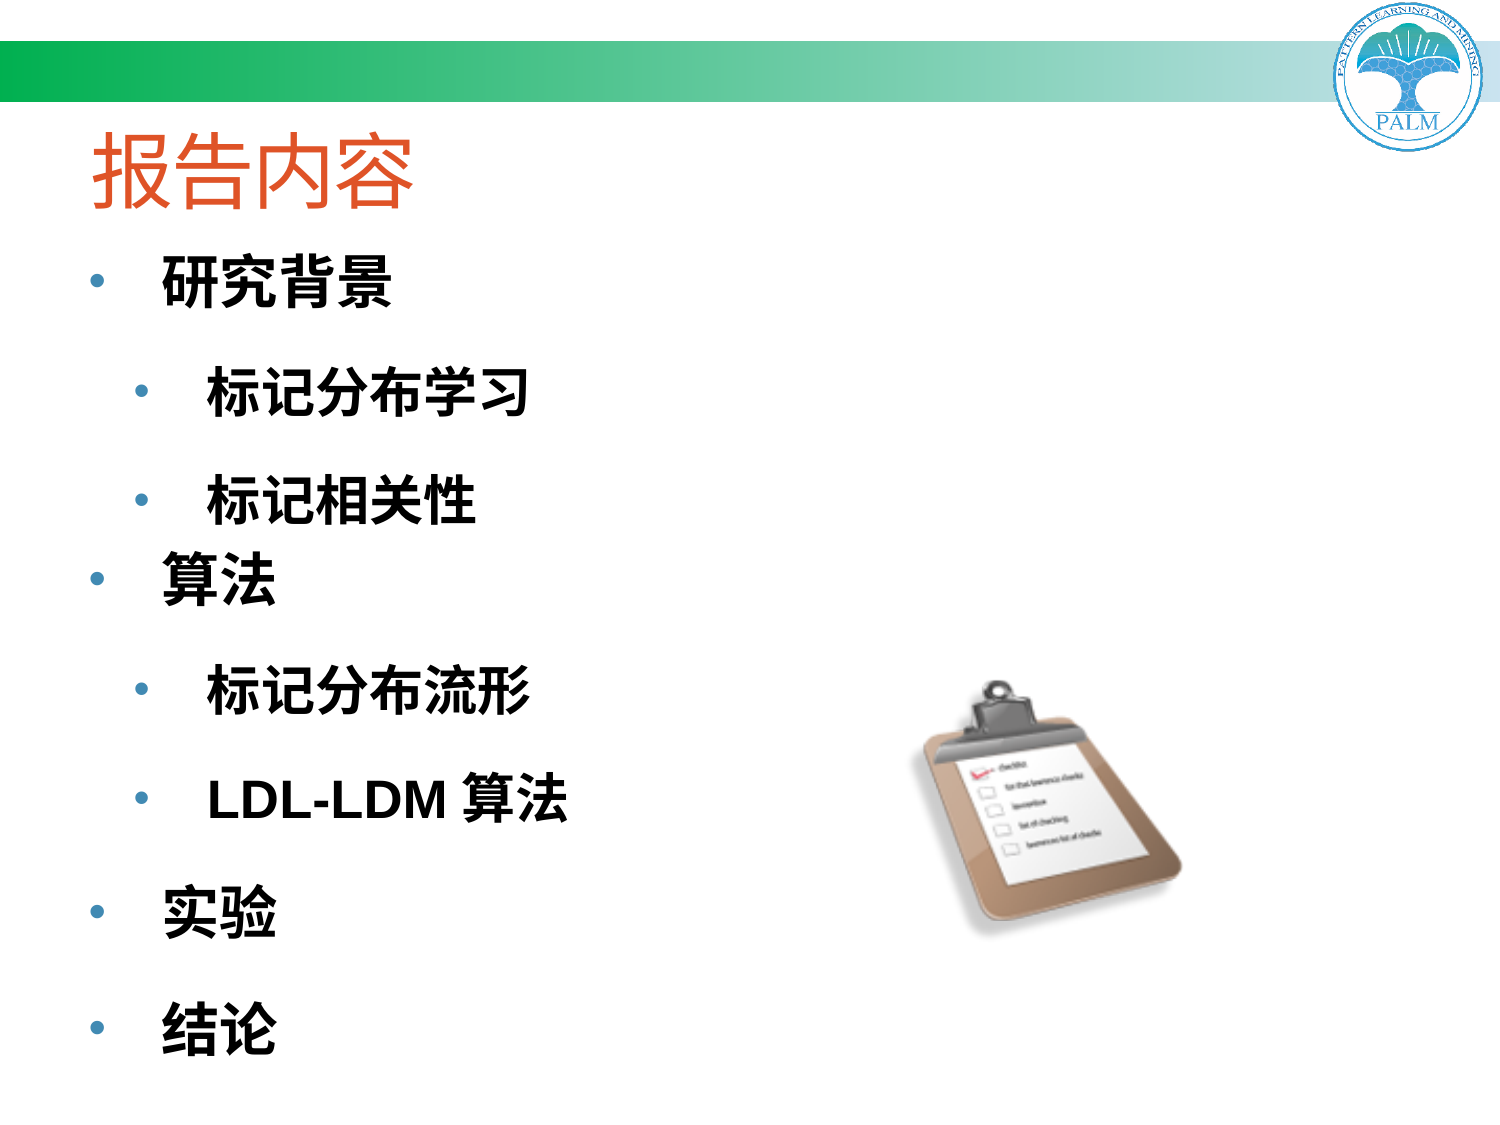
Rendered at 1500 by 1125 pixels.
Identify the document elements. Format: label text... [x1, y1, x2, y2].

list 研究背景 标记分布学习 标记相关性 算法 标记分布流形 LDL-LDM算法 实验 结论 [73, 237, 1424, 1106]
picture [1312, 0, 1500, 158]
picture [891, 668, 1192, 969]
title 报告内容 [75, 87, 1425, 250]
